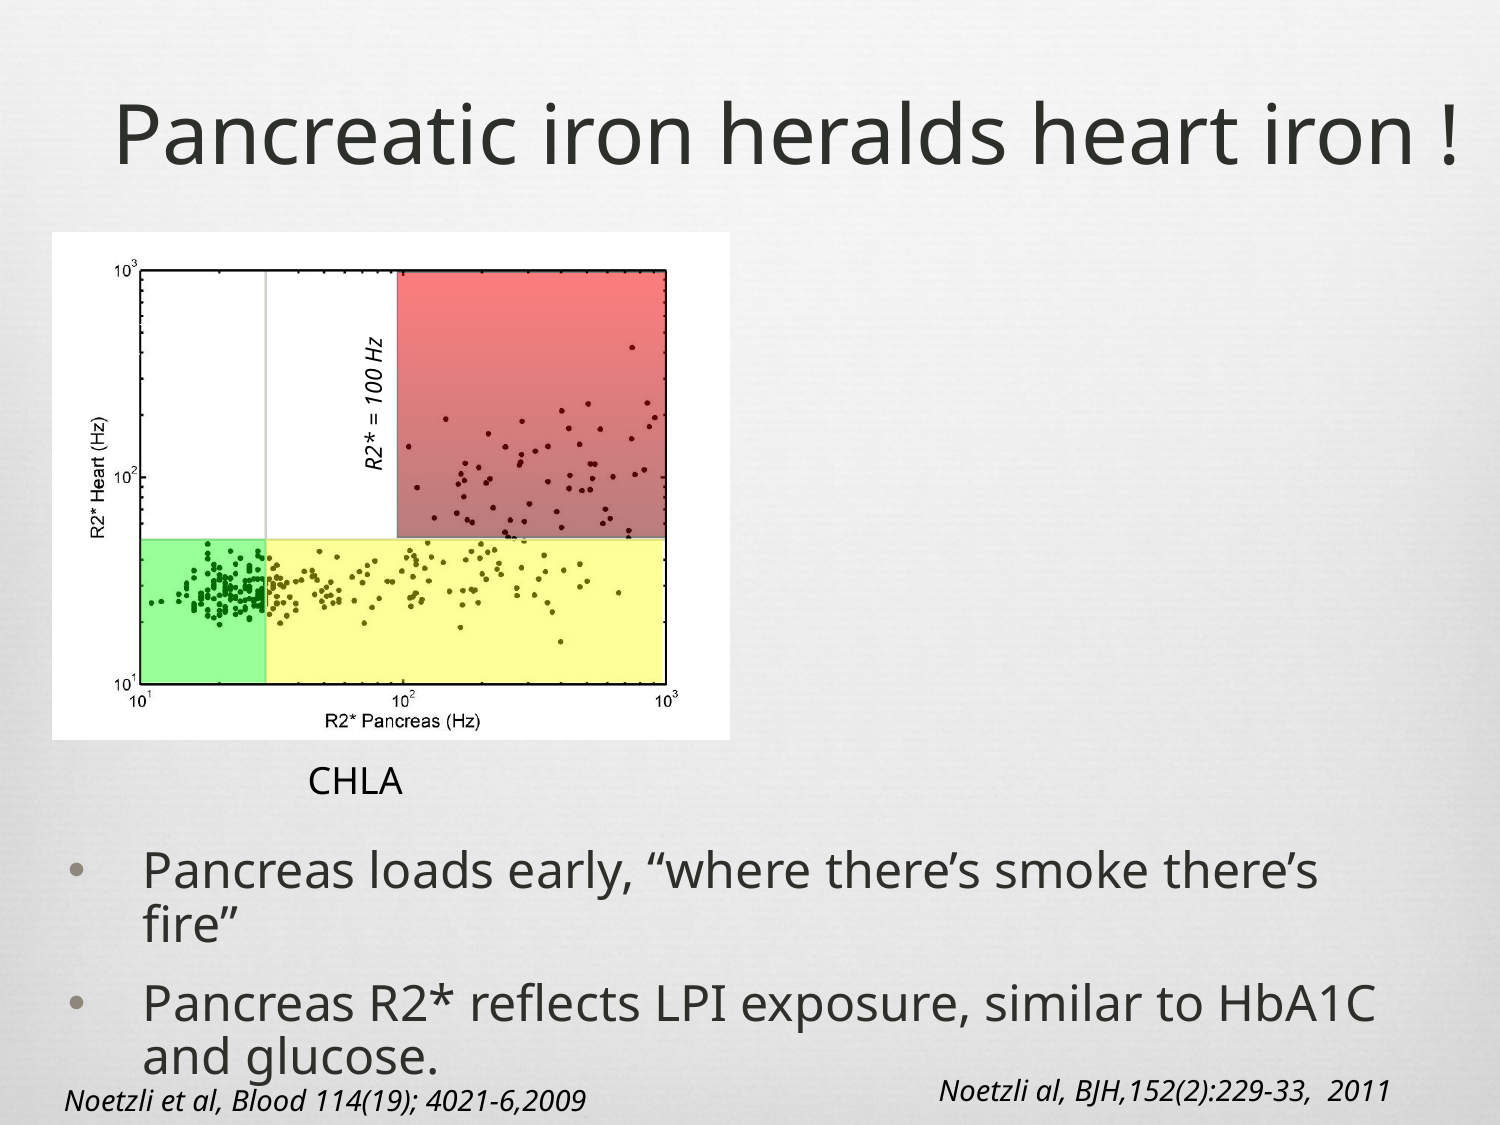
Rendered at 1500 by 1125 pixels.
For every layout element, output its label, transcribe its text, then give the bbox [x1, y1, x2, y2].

text_box CHLA [292, 750, 418, 810]
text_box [289, 271, 667, 538]
text_box Noetzli et al, Blood 114(19); 4021-6,2009 [49, 1074, 602, 1125]
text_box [52, 231, 730, 741]
list Pancreas loads early, “where there’s smoke there’s fire” Pancreas R2* reflects LPI exposure, similar to HbA1C and glucose. [52, 837, 1404, 1088]
text_box Noetzli al, BJH,152(2):229-33, 2011 [923, 1064, 1407, 1115]
title Pancreatic iron heralds heart iron ! [75, 37, 1500, 225]
